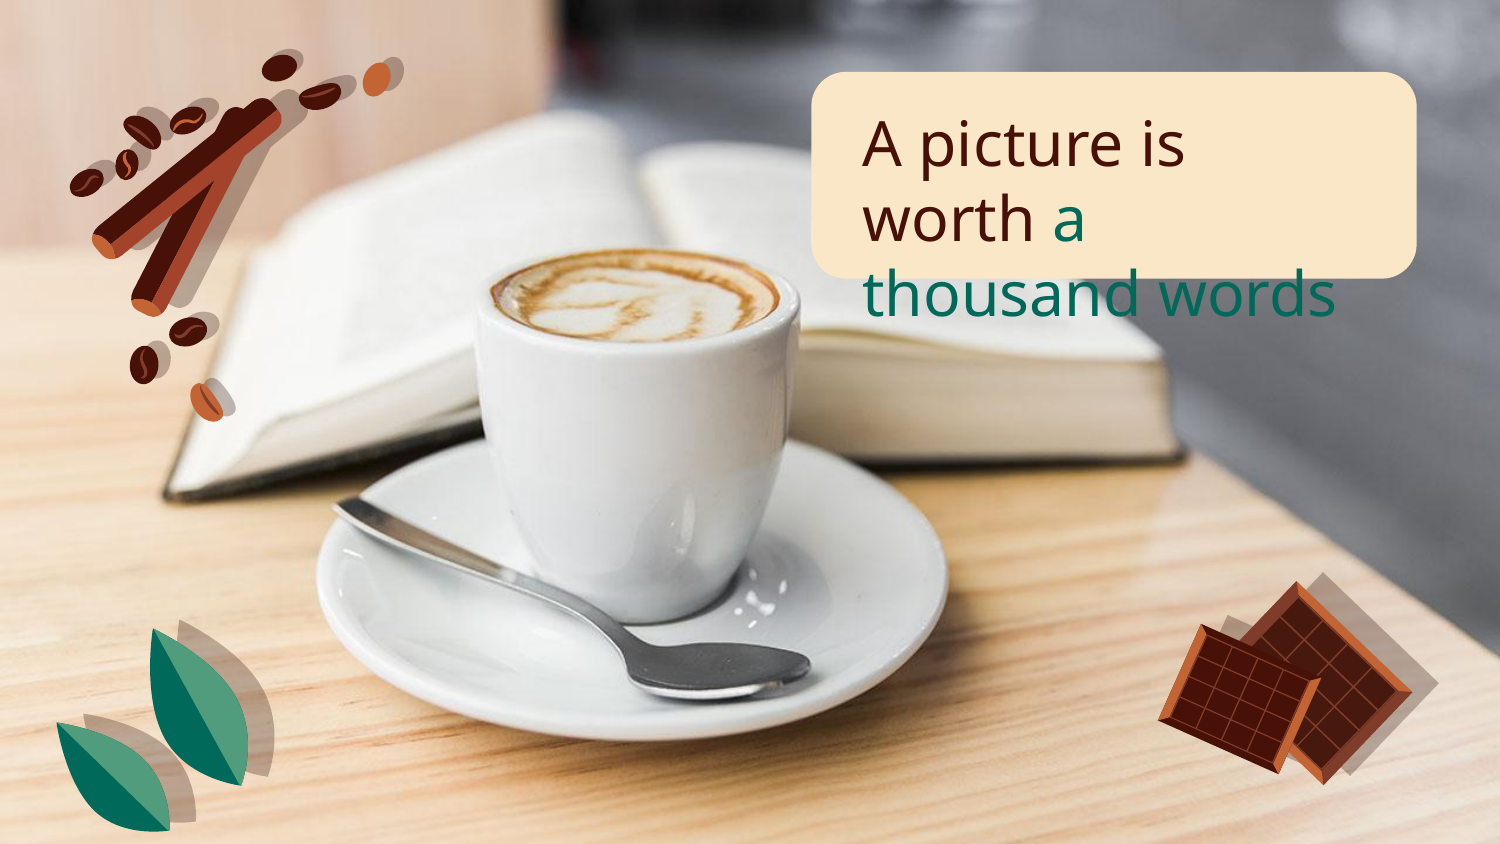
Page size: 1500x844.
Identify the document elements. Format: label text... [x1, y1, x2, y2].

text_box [67, 46, 407, 423]
picture [0, 0, 1500, 844]
title A picture is worth a thousand words [847, 89, 1384, 242]
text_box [1157, 571, 1440, 786]
text_box [811, 71, 1417, 279]
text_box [56, 619, 286, 832]
